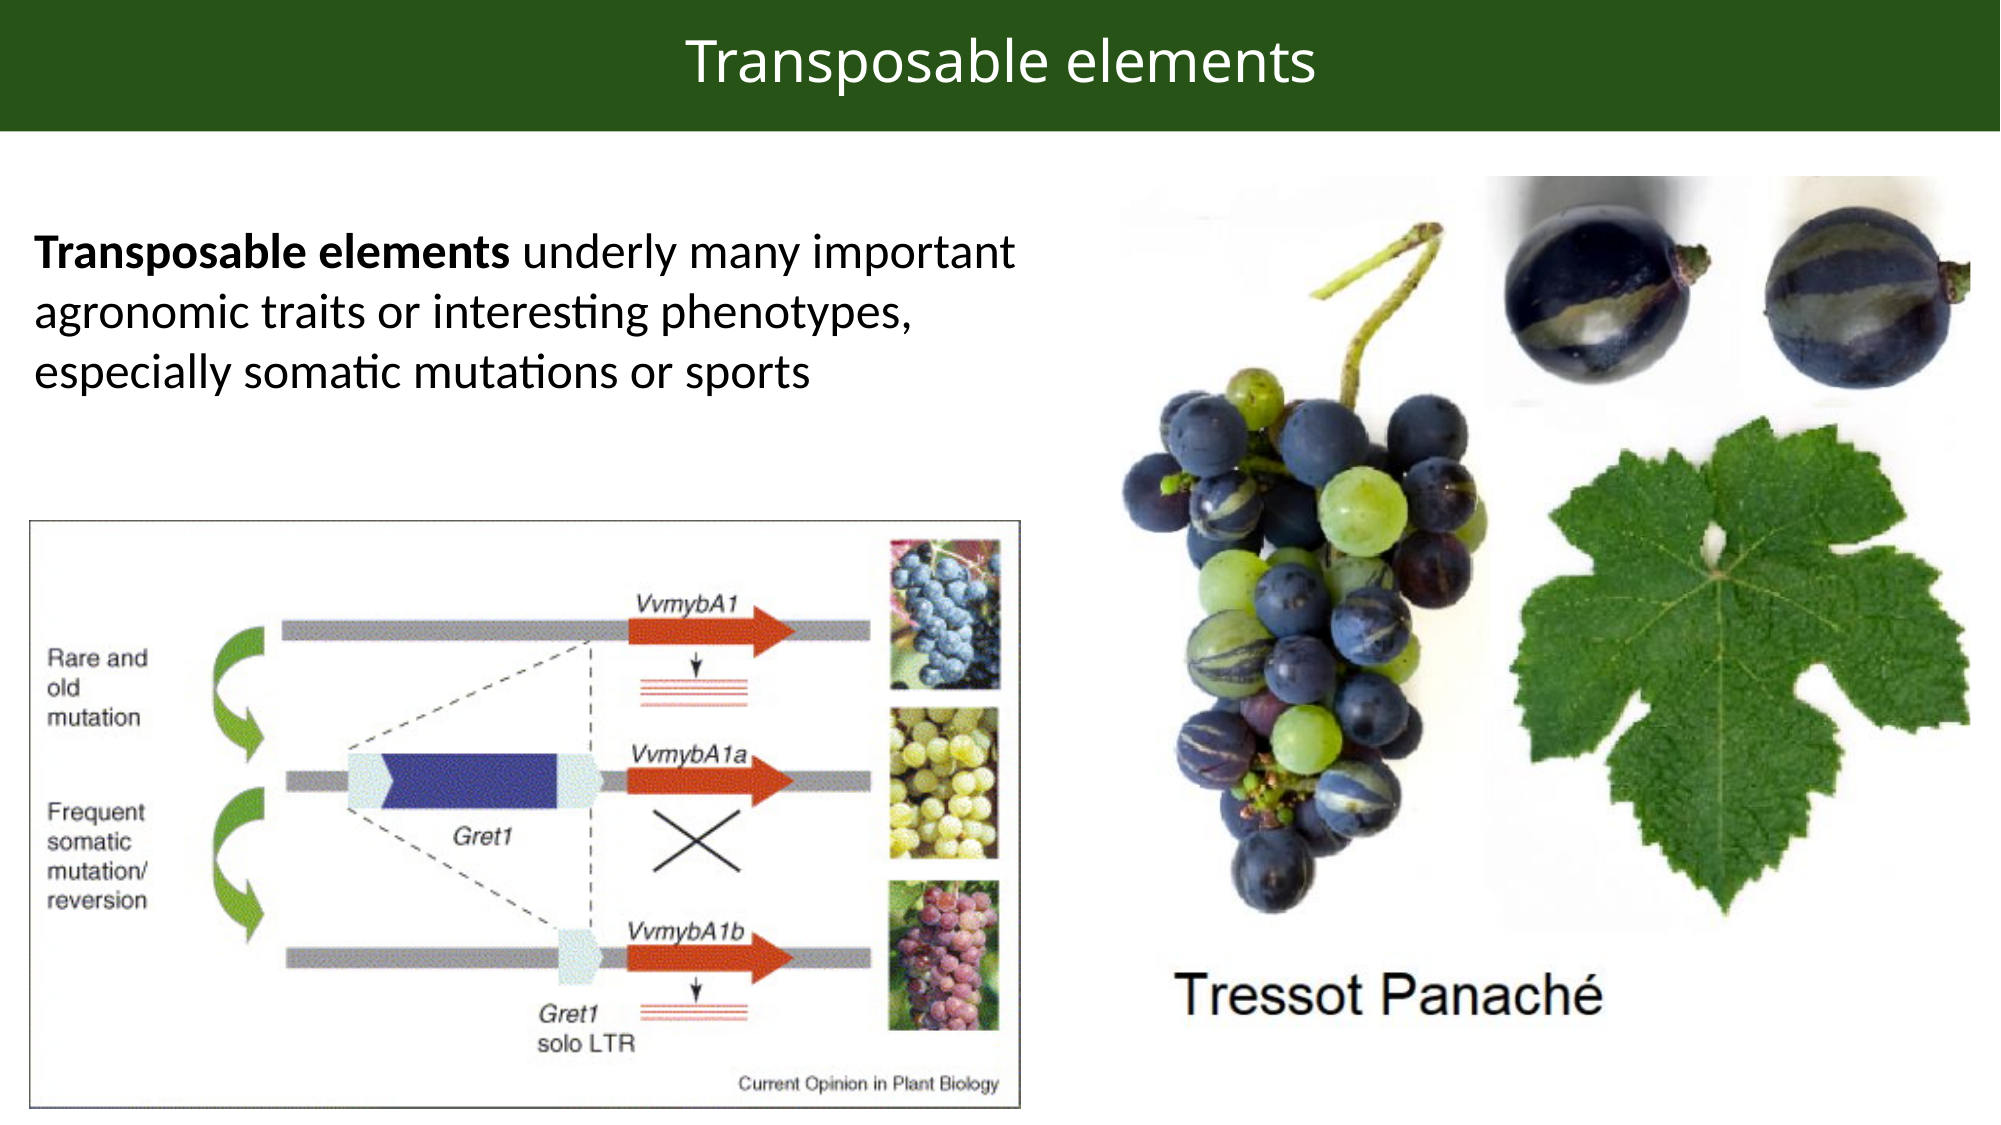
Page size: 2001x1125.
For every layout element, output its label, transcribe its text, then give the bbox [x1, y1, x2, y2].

picture [28, 519, 1022, 1109]
text_box [0, 0, 2000, 133]
picture [1119, 176, 1971, 1037]
text_box Transposable elements [4, 16, 1999, 102]
text_box Transposable elements underly many important agronomic traits or interesting phenotypes, especially somatic mutations or sports [19, 211, 1078, 407]
